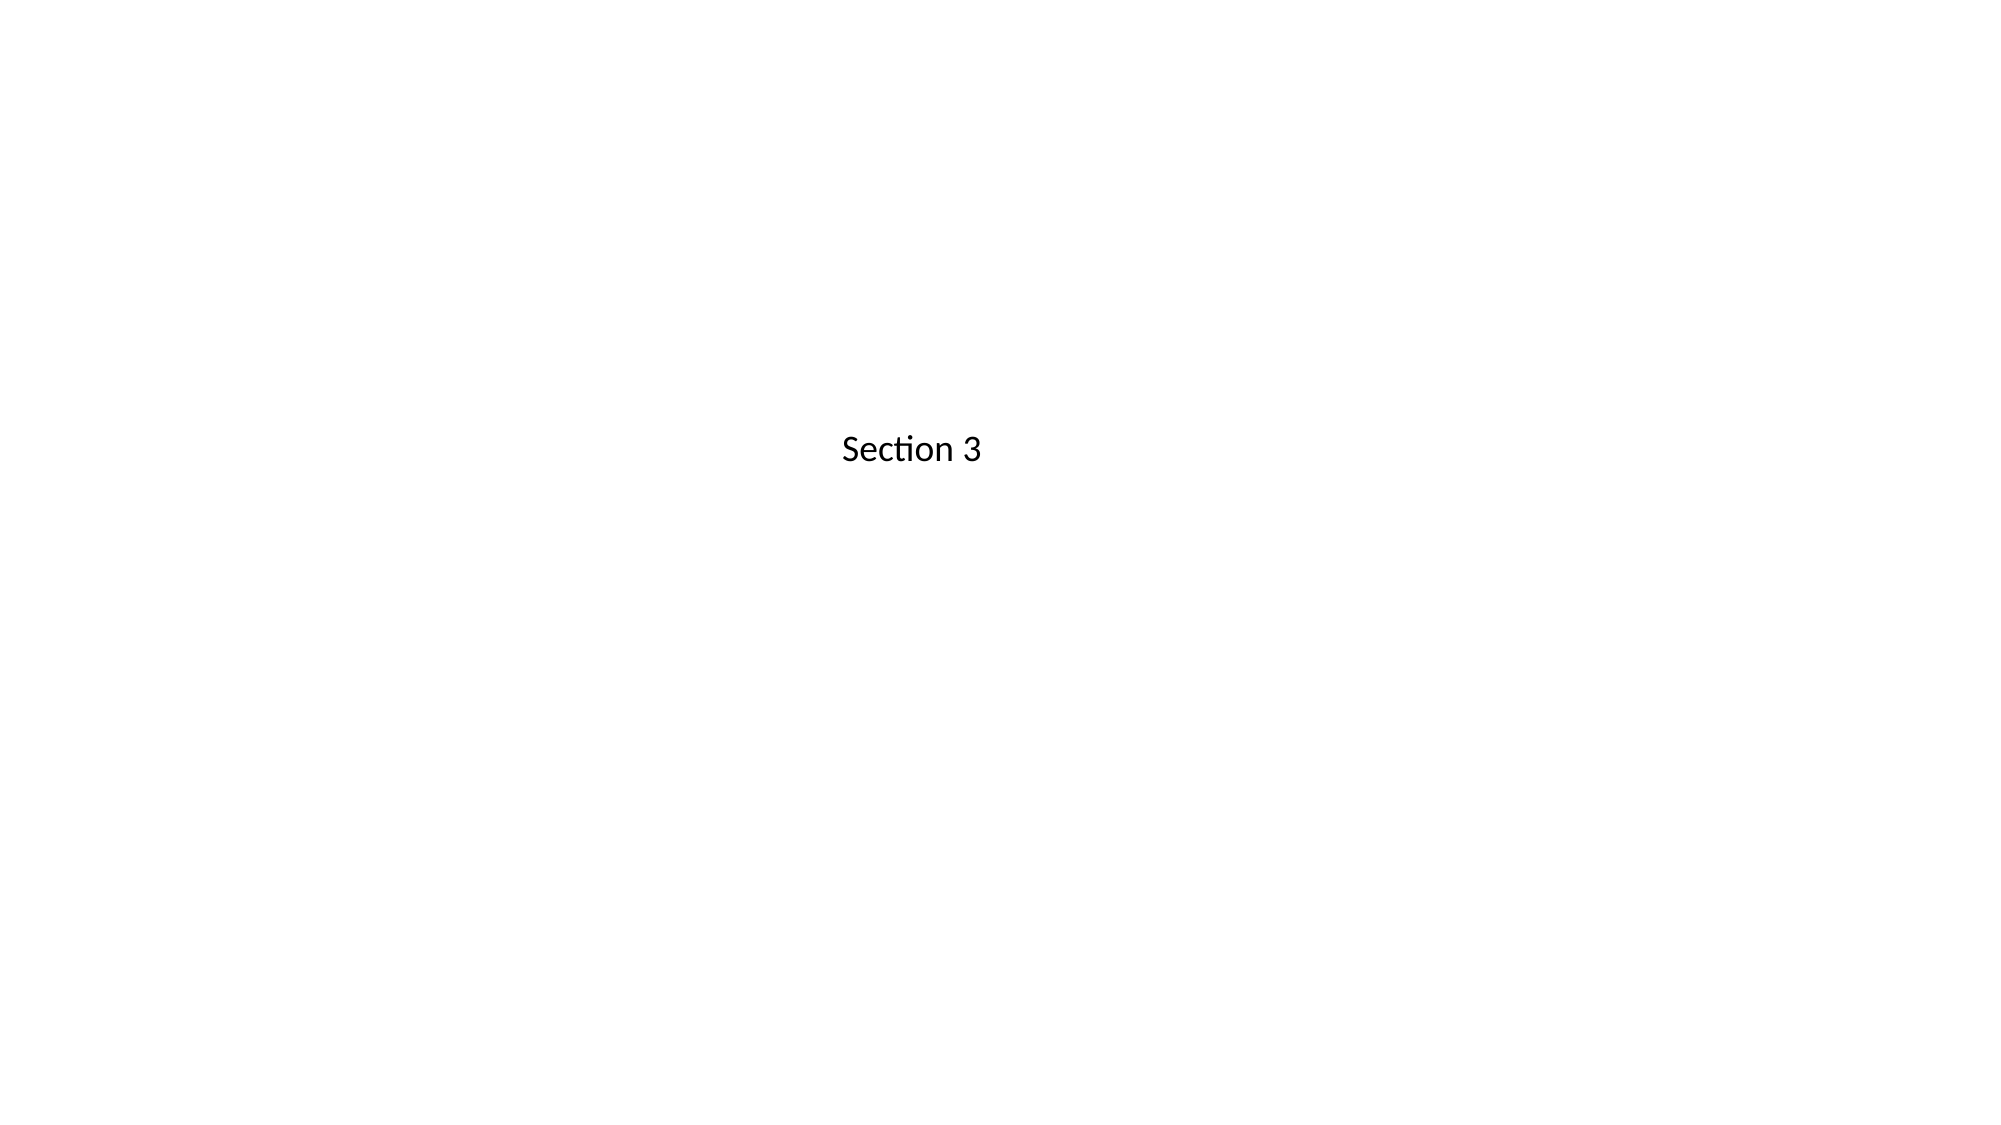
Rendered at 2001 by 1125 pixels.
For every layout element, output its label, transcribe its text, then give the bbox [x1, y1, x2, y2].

text_box Section 3 [827, 416, 1008, 477]
